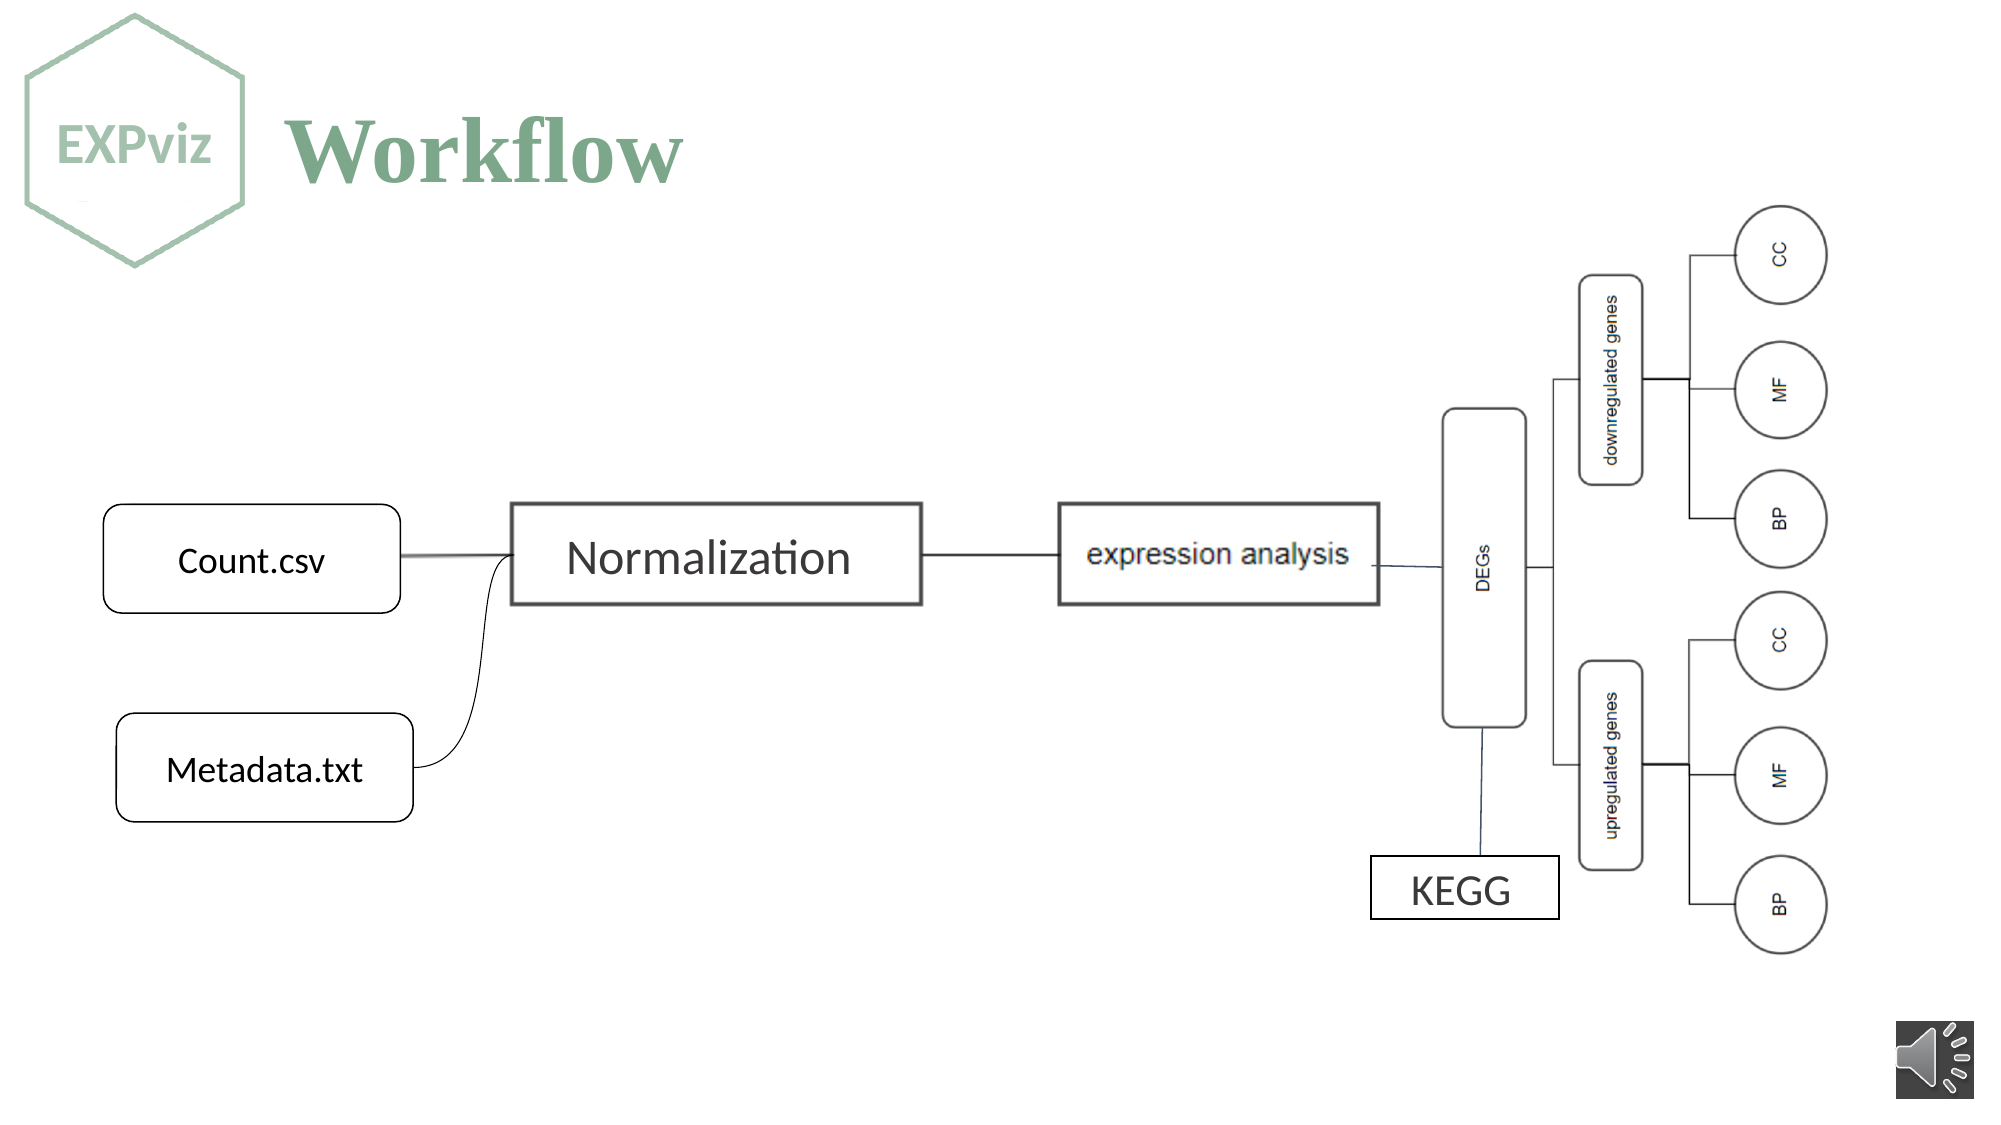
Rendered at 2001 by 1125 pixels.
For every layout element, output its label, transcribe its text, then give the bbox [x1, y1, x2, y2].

title Workflow [264, 81, 2000, 207]
picture [51, 172, 2000, 982]
text_box KEGG [1370, 855, 1560, 920]
picture [0, 0, 264, 275]
picture [1894, 1019, 1975, 1100]
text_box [413, 554, 515, 768]
text_box Metadata.txt [116, 713, 414, 822]
